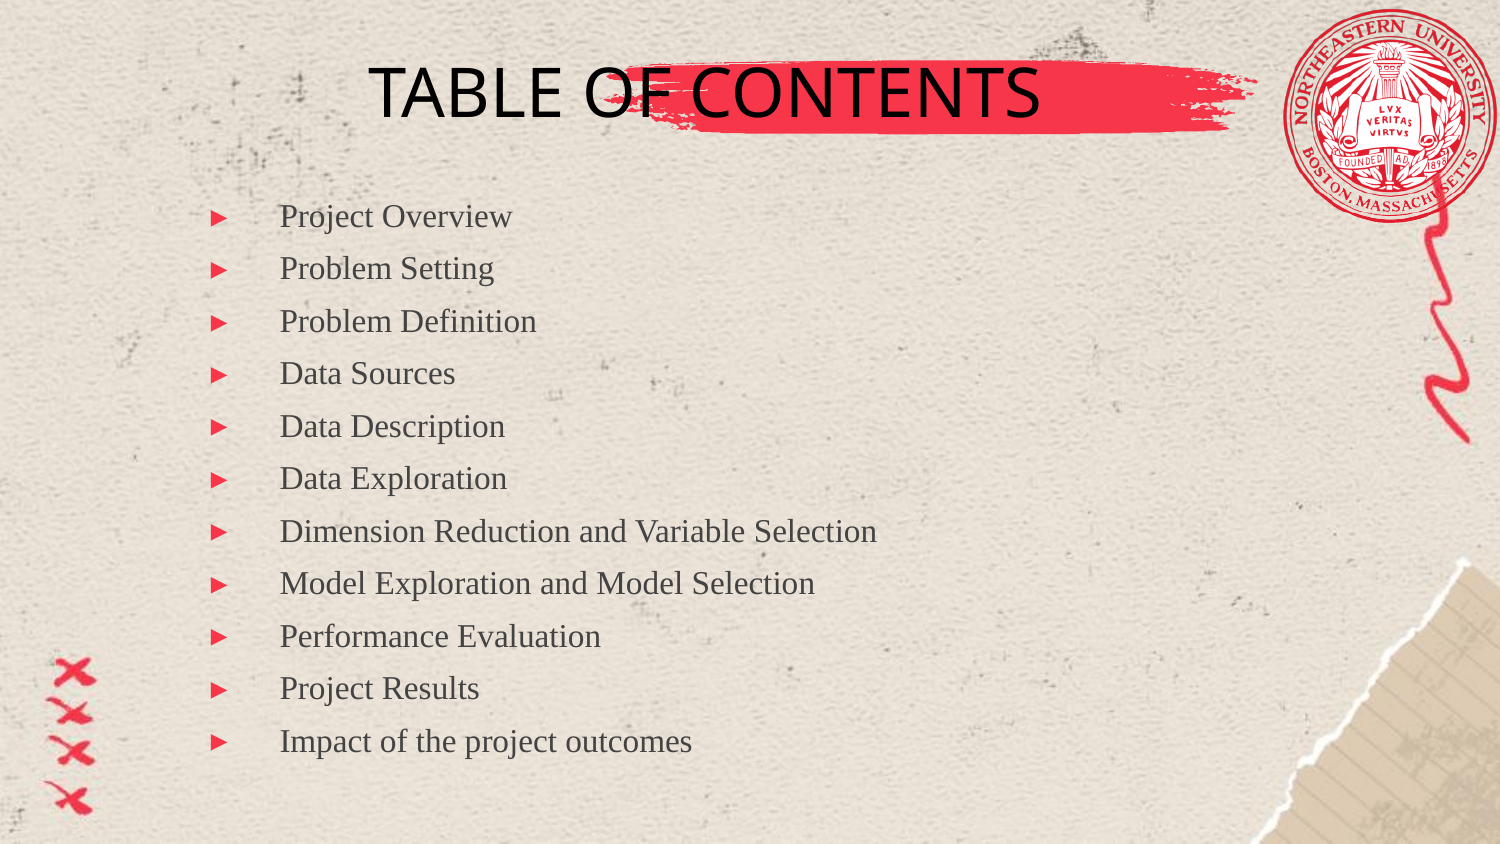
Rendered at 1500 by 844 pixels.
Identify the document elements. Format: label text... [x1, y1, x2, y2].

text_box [599, 60, 1259, 135]
title TABLE OF CONTENTS [73, 42, 1271, 136]
picture [0, 0, 1500, 844]
list Project Overview Problem Setting Problem Definition Data Sources Data Description Data Exploration Dimension Reduction and Variable Selection Model Exploration and Model Selection Performance Evaluation Project Results Impact of the project outcomes [198, 188, 1463, 729]
